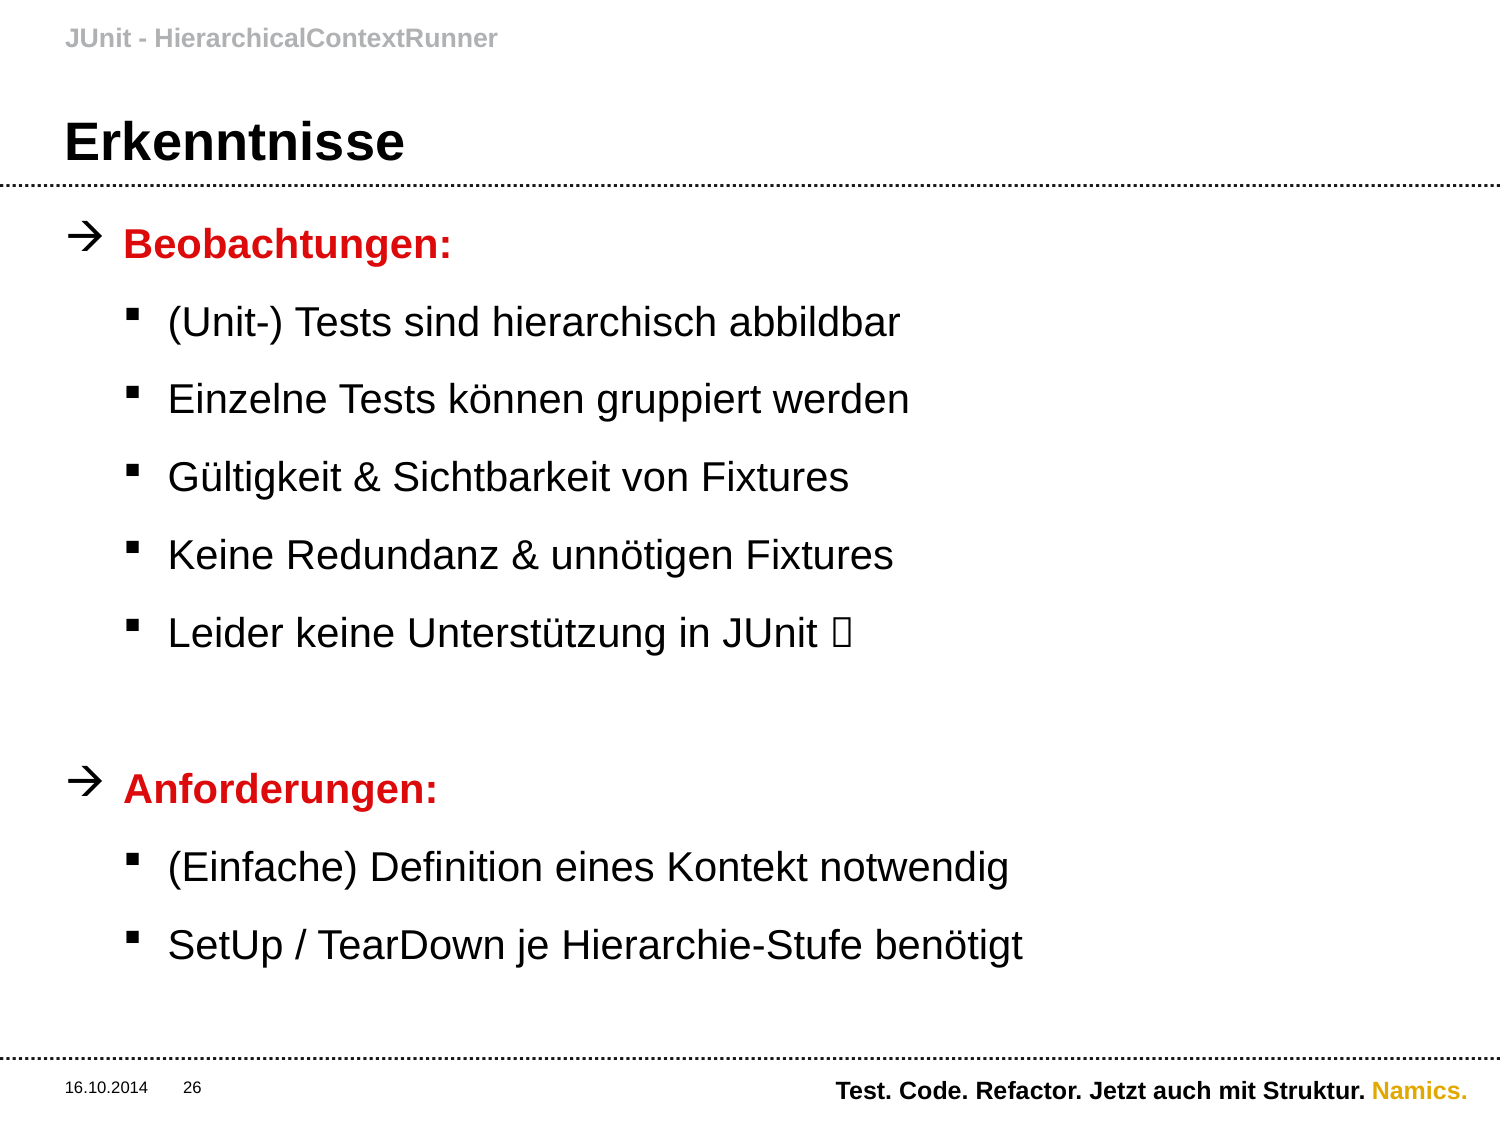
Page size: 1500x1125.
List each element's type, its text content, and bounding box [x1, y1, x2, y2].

title Erkenntnisse [64, 54, 1365, 172]
footer Test. Code. Refactor. Jetzt auch mit Struktur. [331, 1067, 1367, 1113]
list Beobachtungen: (Unit-) Tests sind hierarchisch abbildbar Einzelne Tests können gruppiert werden Gültigkeit & Sichtbarkeit von Fixtures Keine Redundanz & unnötigen Fixtures Leider keine Unterstützung in JUnit  Anforderungen: (Einfache) Definition eines Kontekt notwendig SetUp / TearDown je Hierarchie-Stufe benötigt [64, 211, 1365, 1039]
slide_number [64, 1077, 183, 1113]
slide_number 26 [183, 1077, 302, 1113]
list JUnit - HierarchicalContextRunner [64, 17, 1365, 54]
